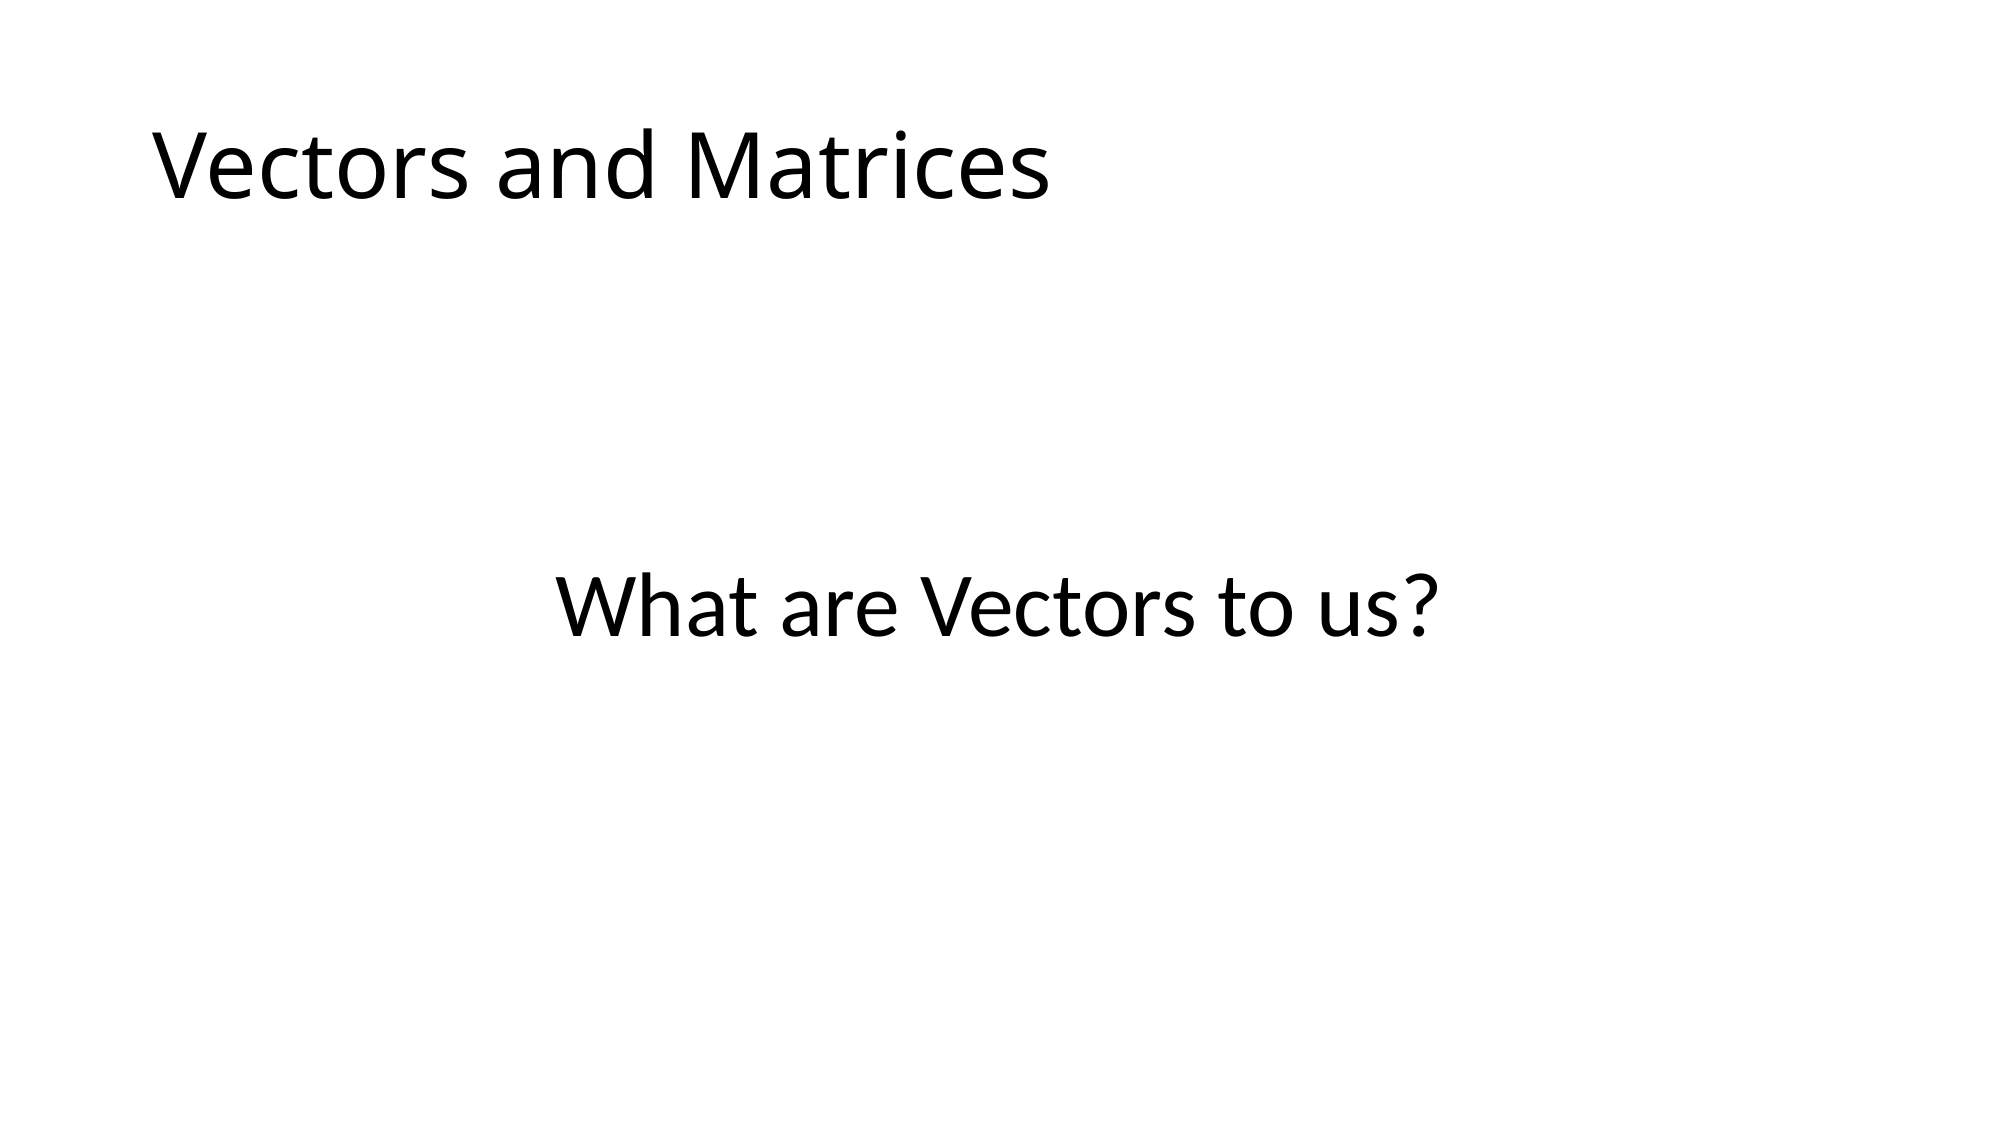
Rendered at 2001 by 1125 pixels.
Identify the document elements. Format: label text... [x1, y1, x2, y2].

list What are Vectors to us? [137, 299, 1863, 1014]
title Vectors and Matrices [137, 59, 1863, 278]
